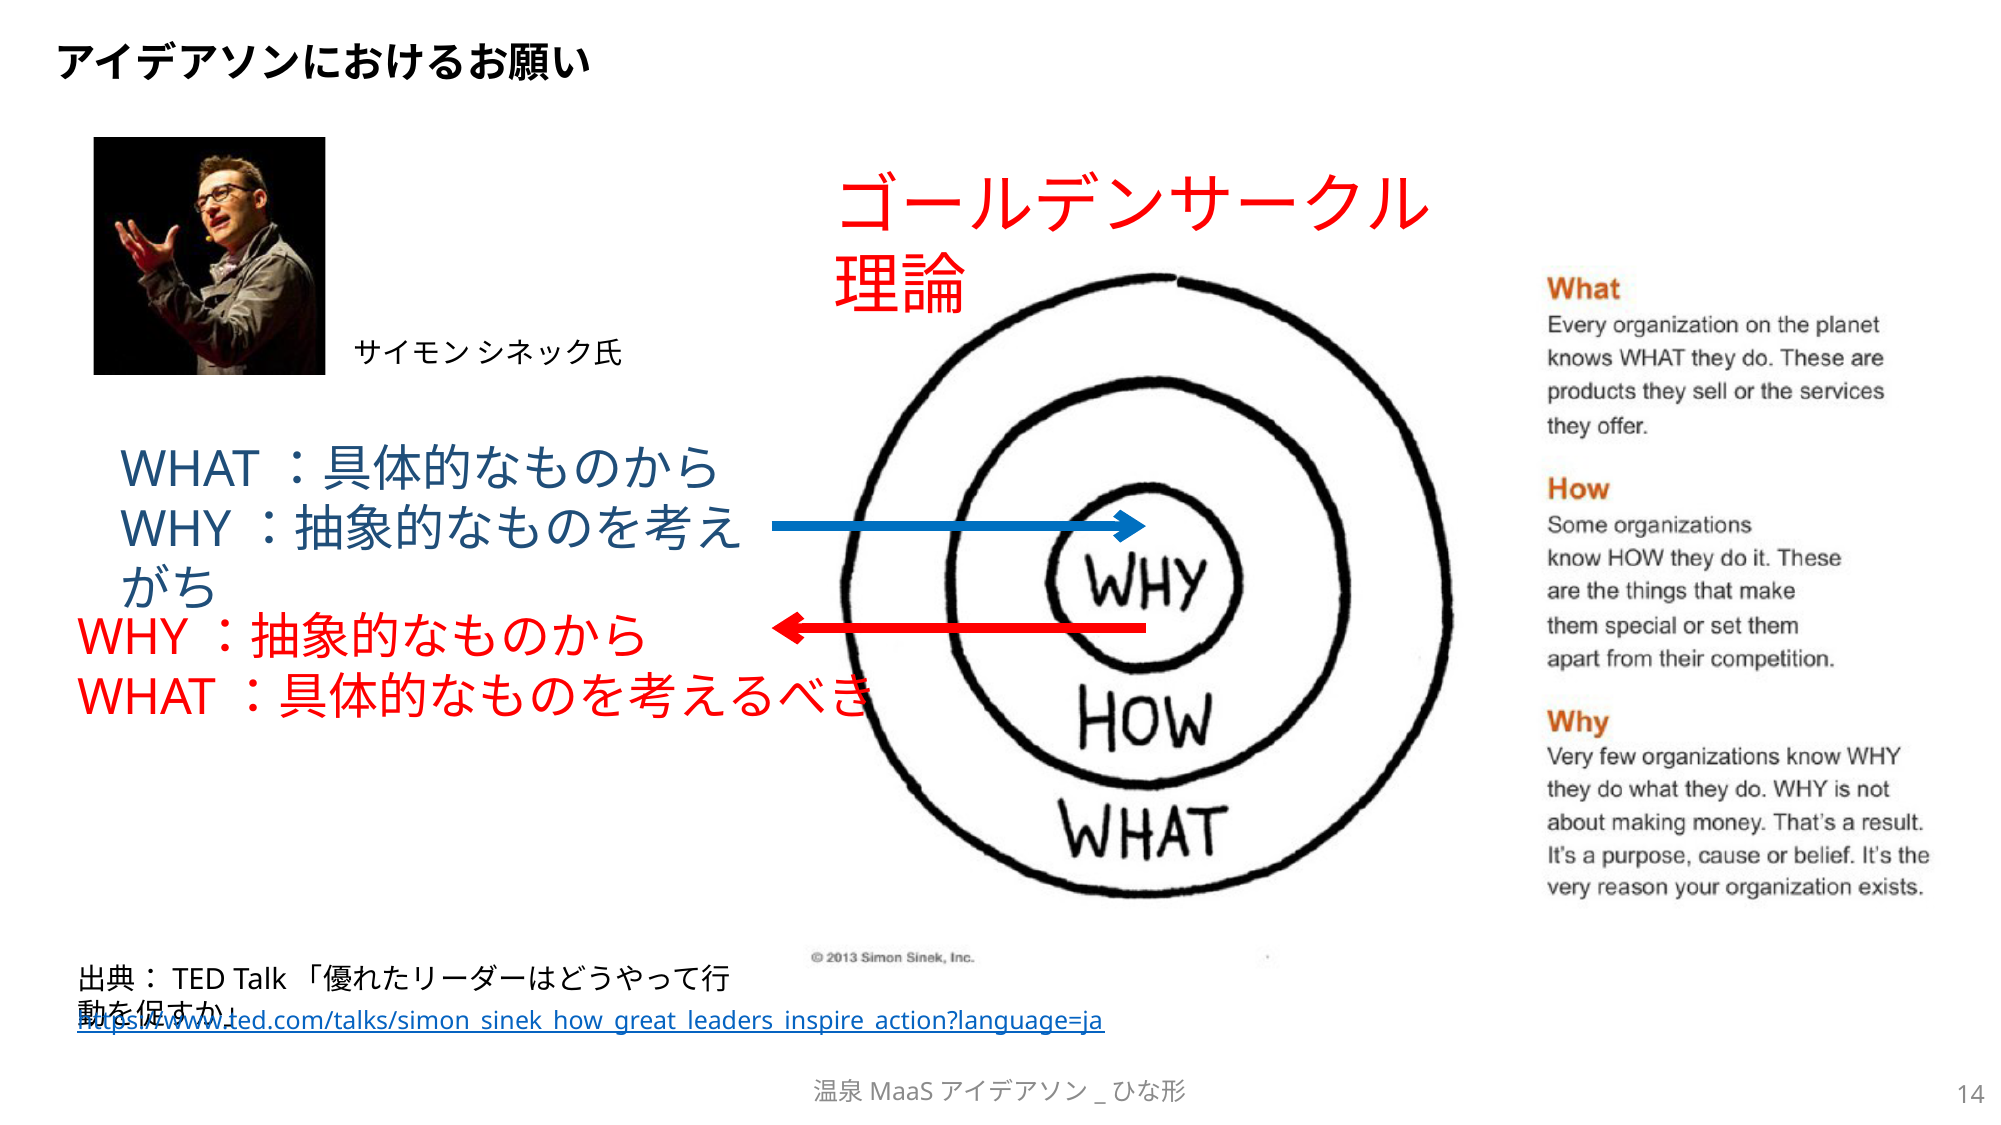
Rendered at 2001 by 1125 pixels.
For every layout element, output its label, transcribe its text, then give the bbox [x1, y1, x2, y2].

text_box https://www.ted.com/talks/simon_sinek_how_great_leaders_inspire_action?language=ja [62, 997, 1146, 1076]
text_box 出典：TED Talk「優れたリーダーはどうやって行動を促すか」 [62, 952, 769, 997]
picture [776, 246, 1961, 975]
text_box WHY：抽象的なものから WHAT：具体的なものを考えるべき [62, 597, 776, 733]
footer 温泉MaaSアイデアソン_ひな形 [662, 1060, 1338, 1121]
text_box ゴールデンサークル理論 [818, 154, 1473, 246]
picture [93, 137, 326, 378]
text_box WHAT：具体的なものから WHY：抽象的なものを考えがち [105, 429, 774, 597]
text_box サイモン シネック氏 [338, 326, 663, 377]
slide_number 14 [1550, 1065, 2000, 1125]
title アイデアソンにおけるお願い [39, 34, 1961, 95]
